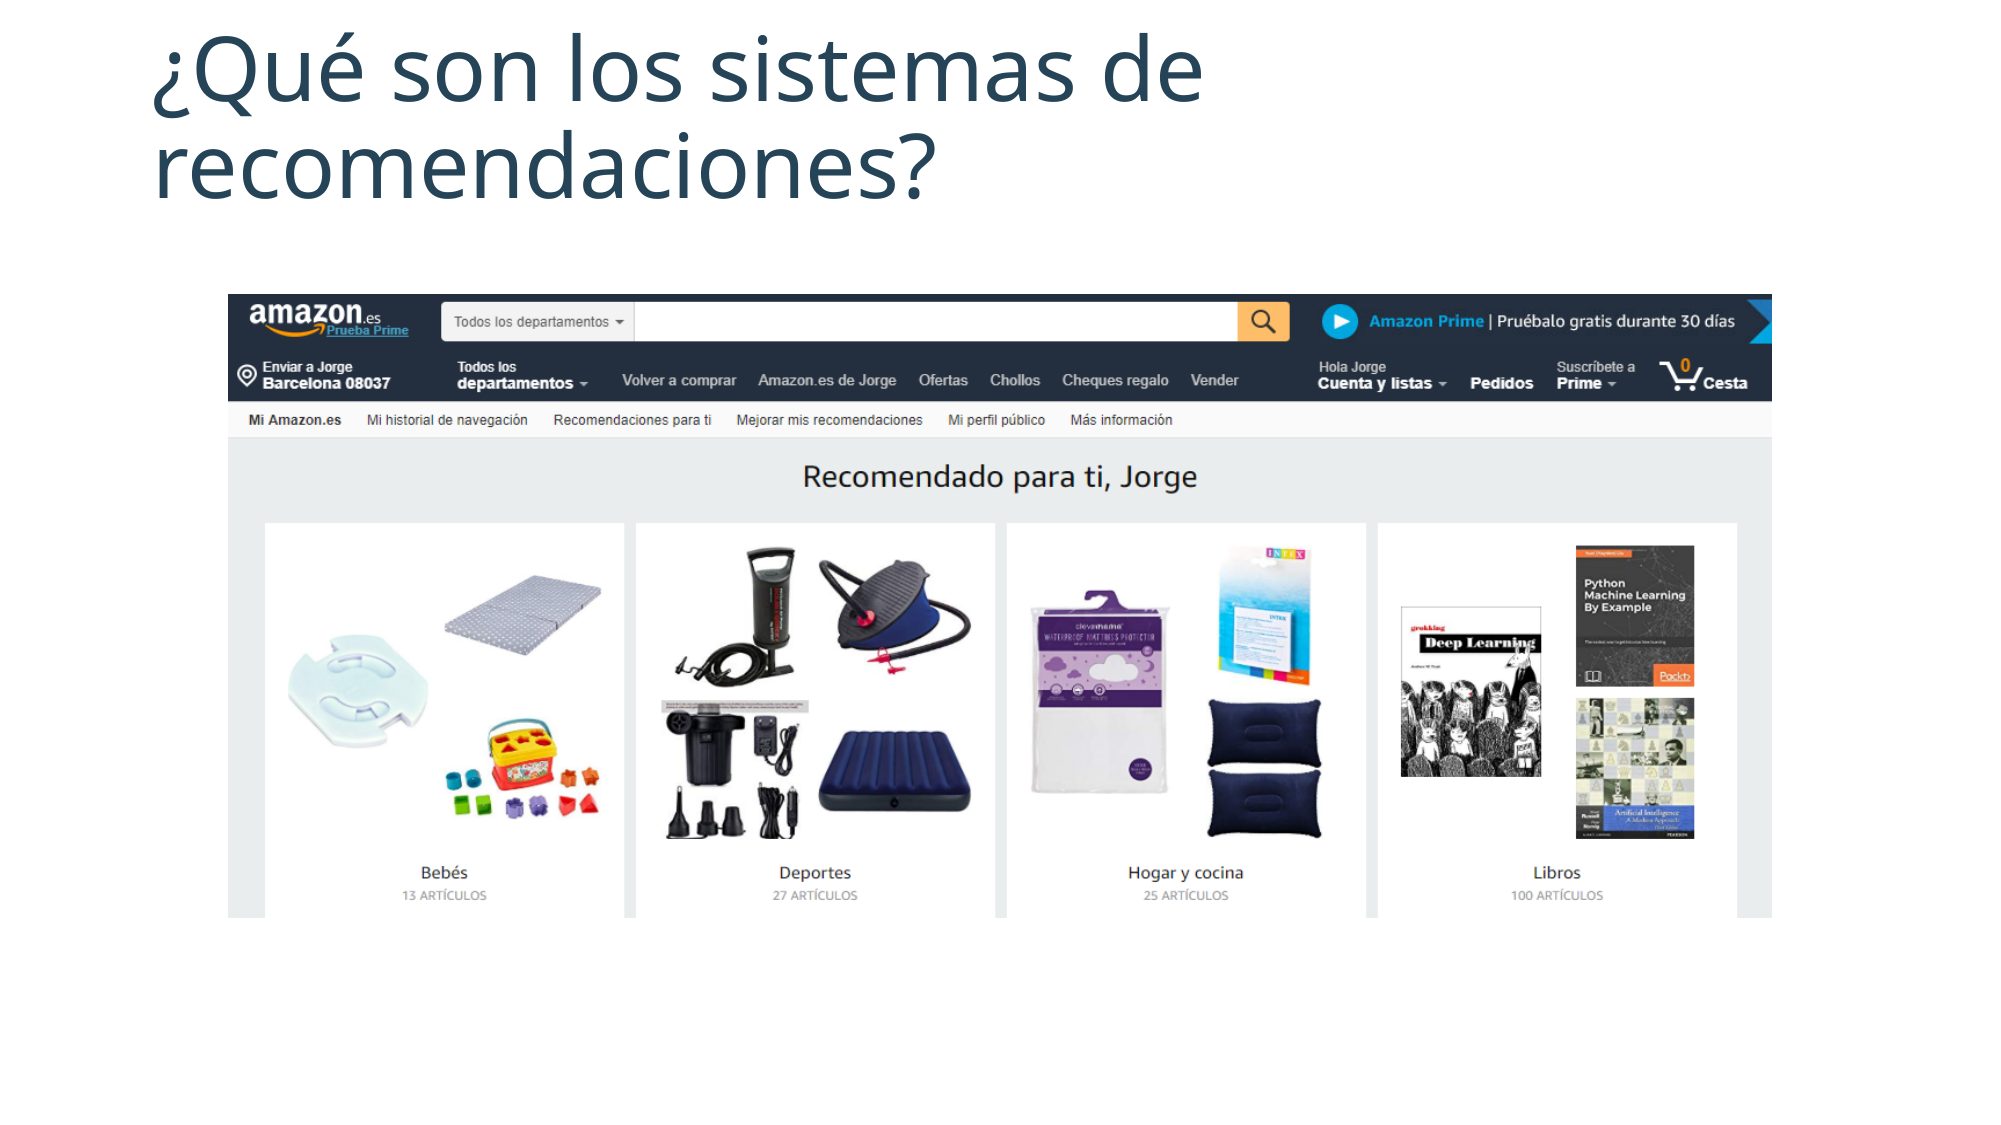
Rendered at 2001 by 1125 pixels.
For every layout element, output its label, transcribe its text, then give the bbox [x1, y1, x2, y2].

picture [228, 294, 1772, 918]
title ¿Qué son los sistemas de recomendaciones? [137, 59, 1863, 182]
